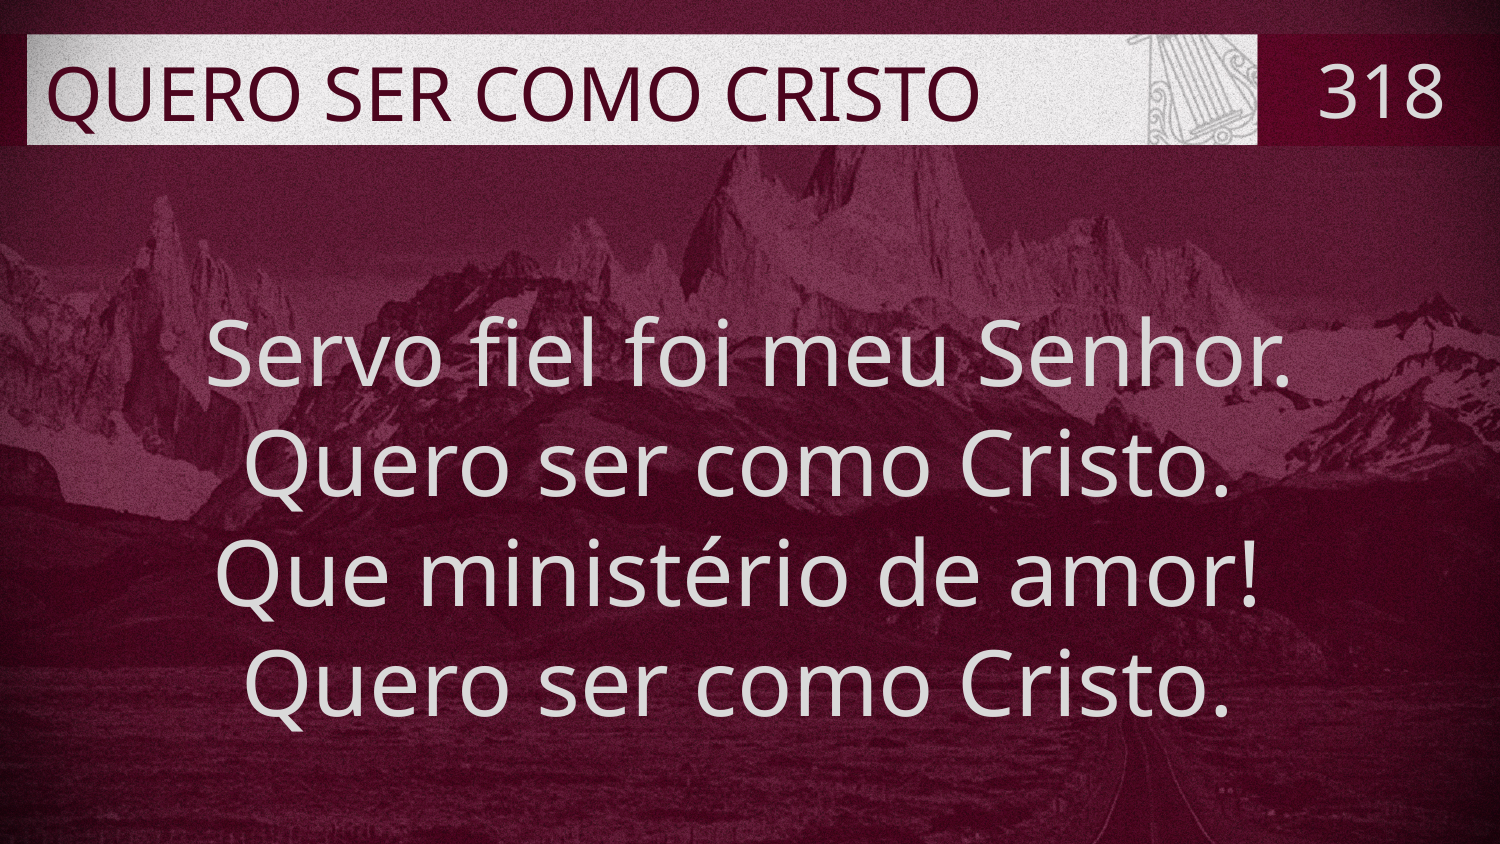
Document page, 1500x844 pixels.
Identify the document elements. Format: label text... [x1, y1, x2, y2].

list 318 [1281, 36, 1483, 143]
list Servo fiel foi meu Senhor. Quero ser como Cristo. Que ministério de amor! Quero ser como Cristo. [0, 185, 1500, 844]
title QUERO SER COMO CRISTO [29, 33, 1258, 151]
picture [0, 0, 1500, 185]
